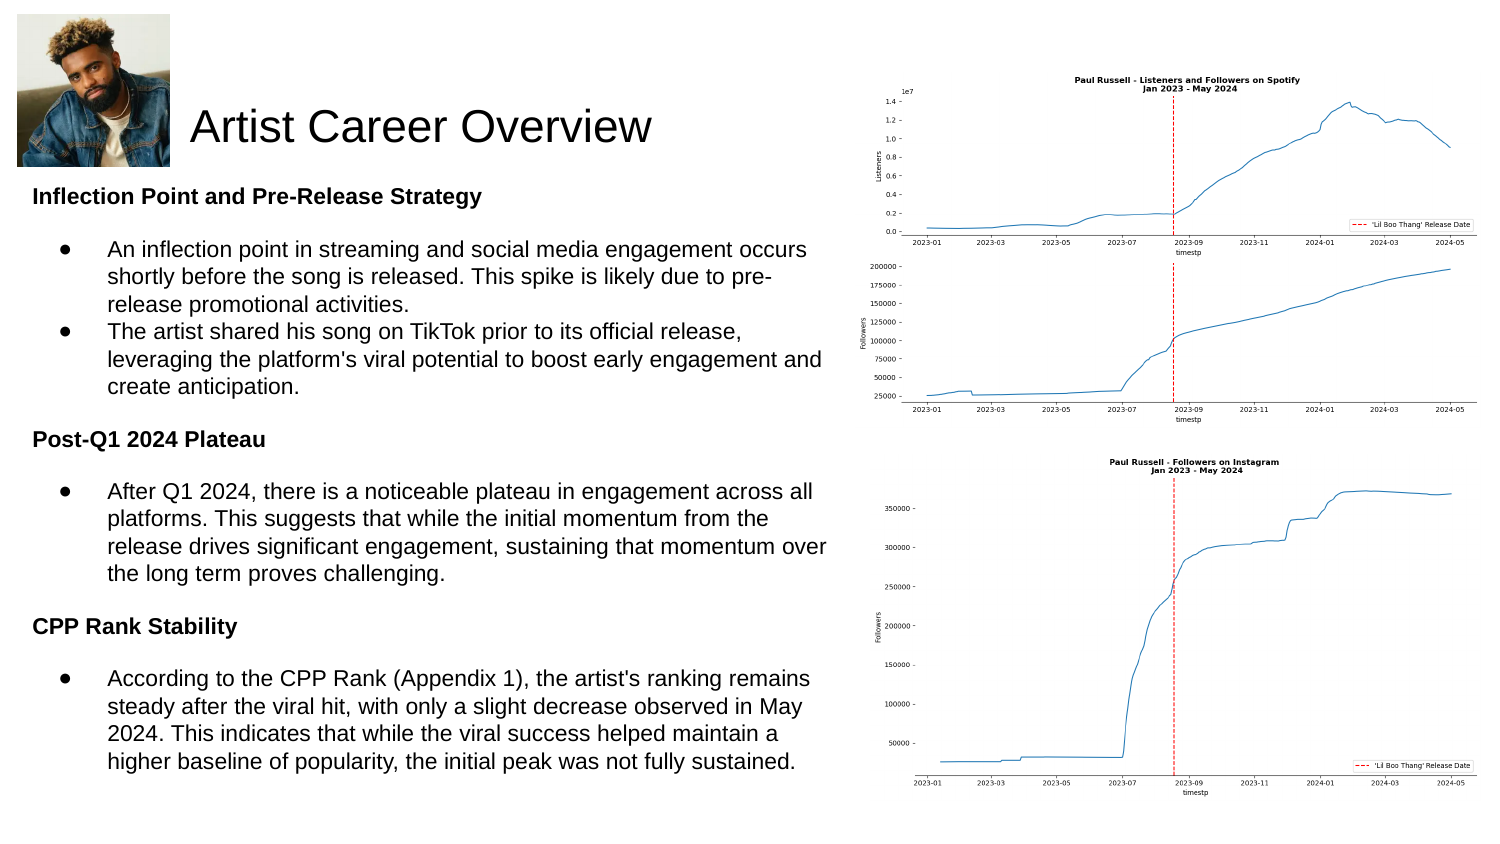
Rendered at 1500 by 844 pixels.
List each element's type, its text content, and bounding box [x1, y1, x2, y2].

picture [17, 14, 170, 168]
picture [855, 72, 1482, 428]
title Artist Career Overview [175, 72, 854, 166]
list Inflection Point and Pre-Release Strategy An inflection point in streaming and social media engagement occurs shortly before the song is released. This spike is likely due to pre-release promotional activities. The artist shared his song on TikTok prior to its official release, leveraging the platform's viral potential to boost early engagement and create anticipation. Post-Q1 2024 Plateau After Q1 2024, there is a noticeable plateau in engagement across all platforms. This suggests that while the initial momentum from the release drives significant engagement, sustaining that momentum over the long term proves challenging. CPP Rank Stability According to the CPP Rank (Appendix 1), the artist's ranking remains steady after the viral hit, with only a slight decrease observed in May 2024. This indicates that while the viral success helped maintain a higher baseline of popularity, the initial peak was not fully sustained. [17, 166, 856, 800]
picture [869, 454, 1482, 802]
